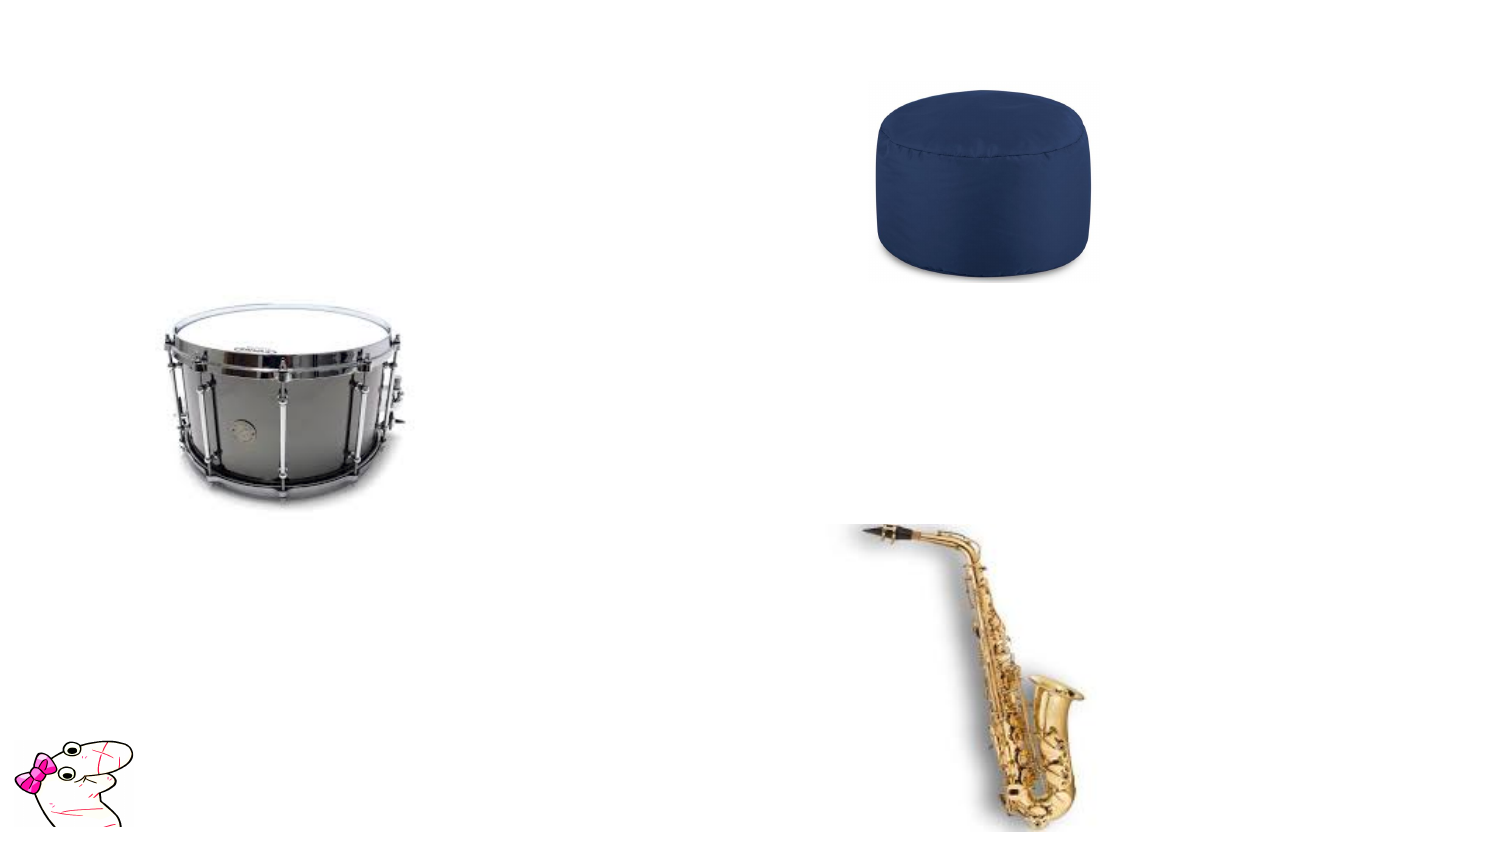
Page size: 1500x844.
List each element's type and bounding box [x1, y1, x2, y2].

picture [13, 739, 134, 827]
picture [820, 524, 1128, 832]
picture [868, 81, 1100, 283]
picture [88, 273, 475, 531]
